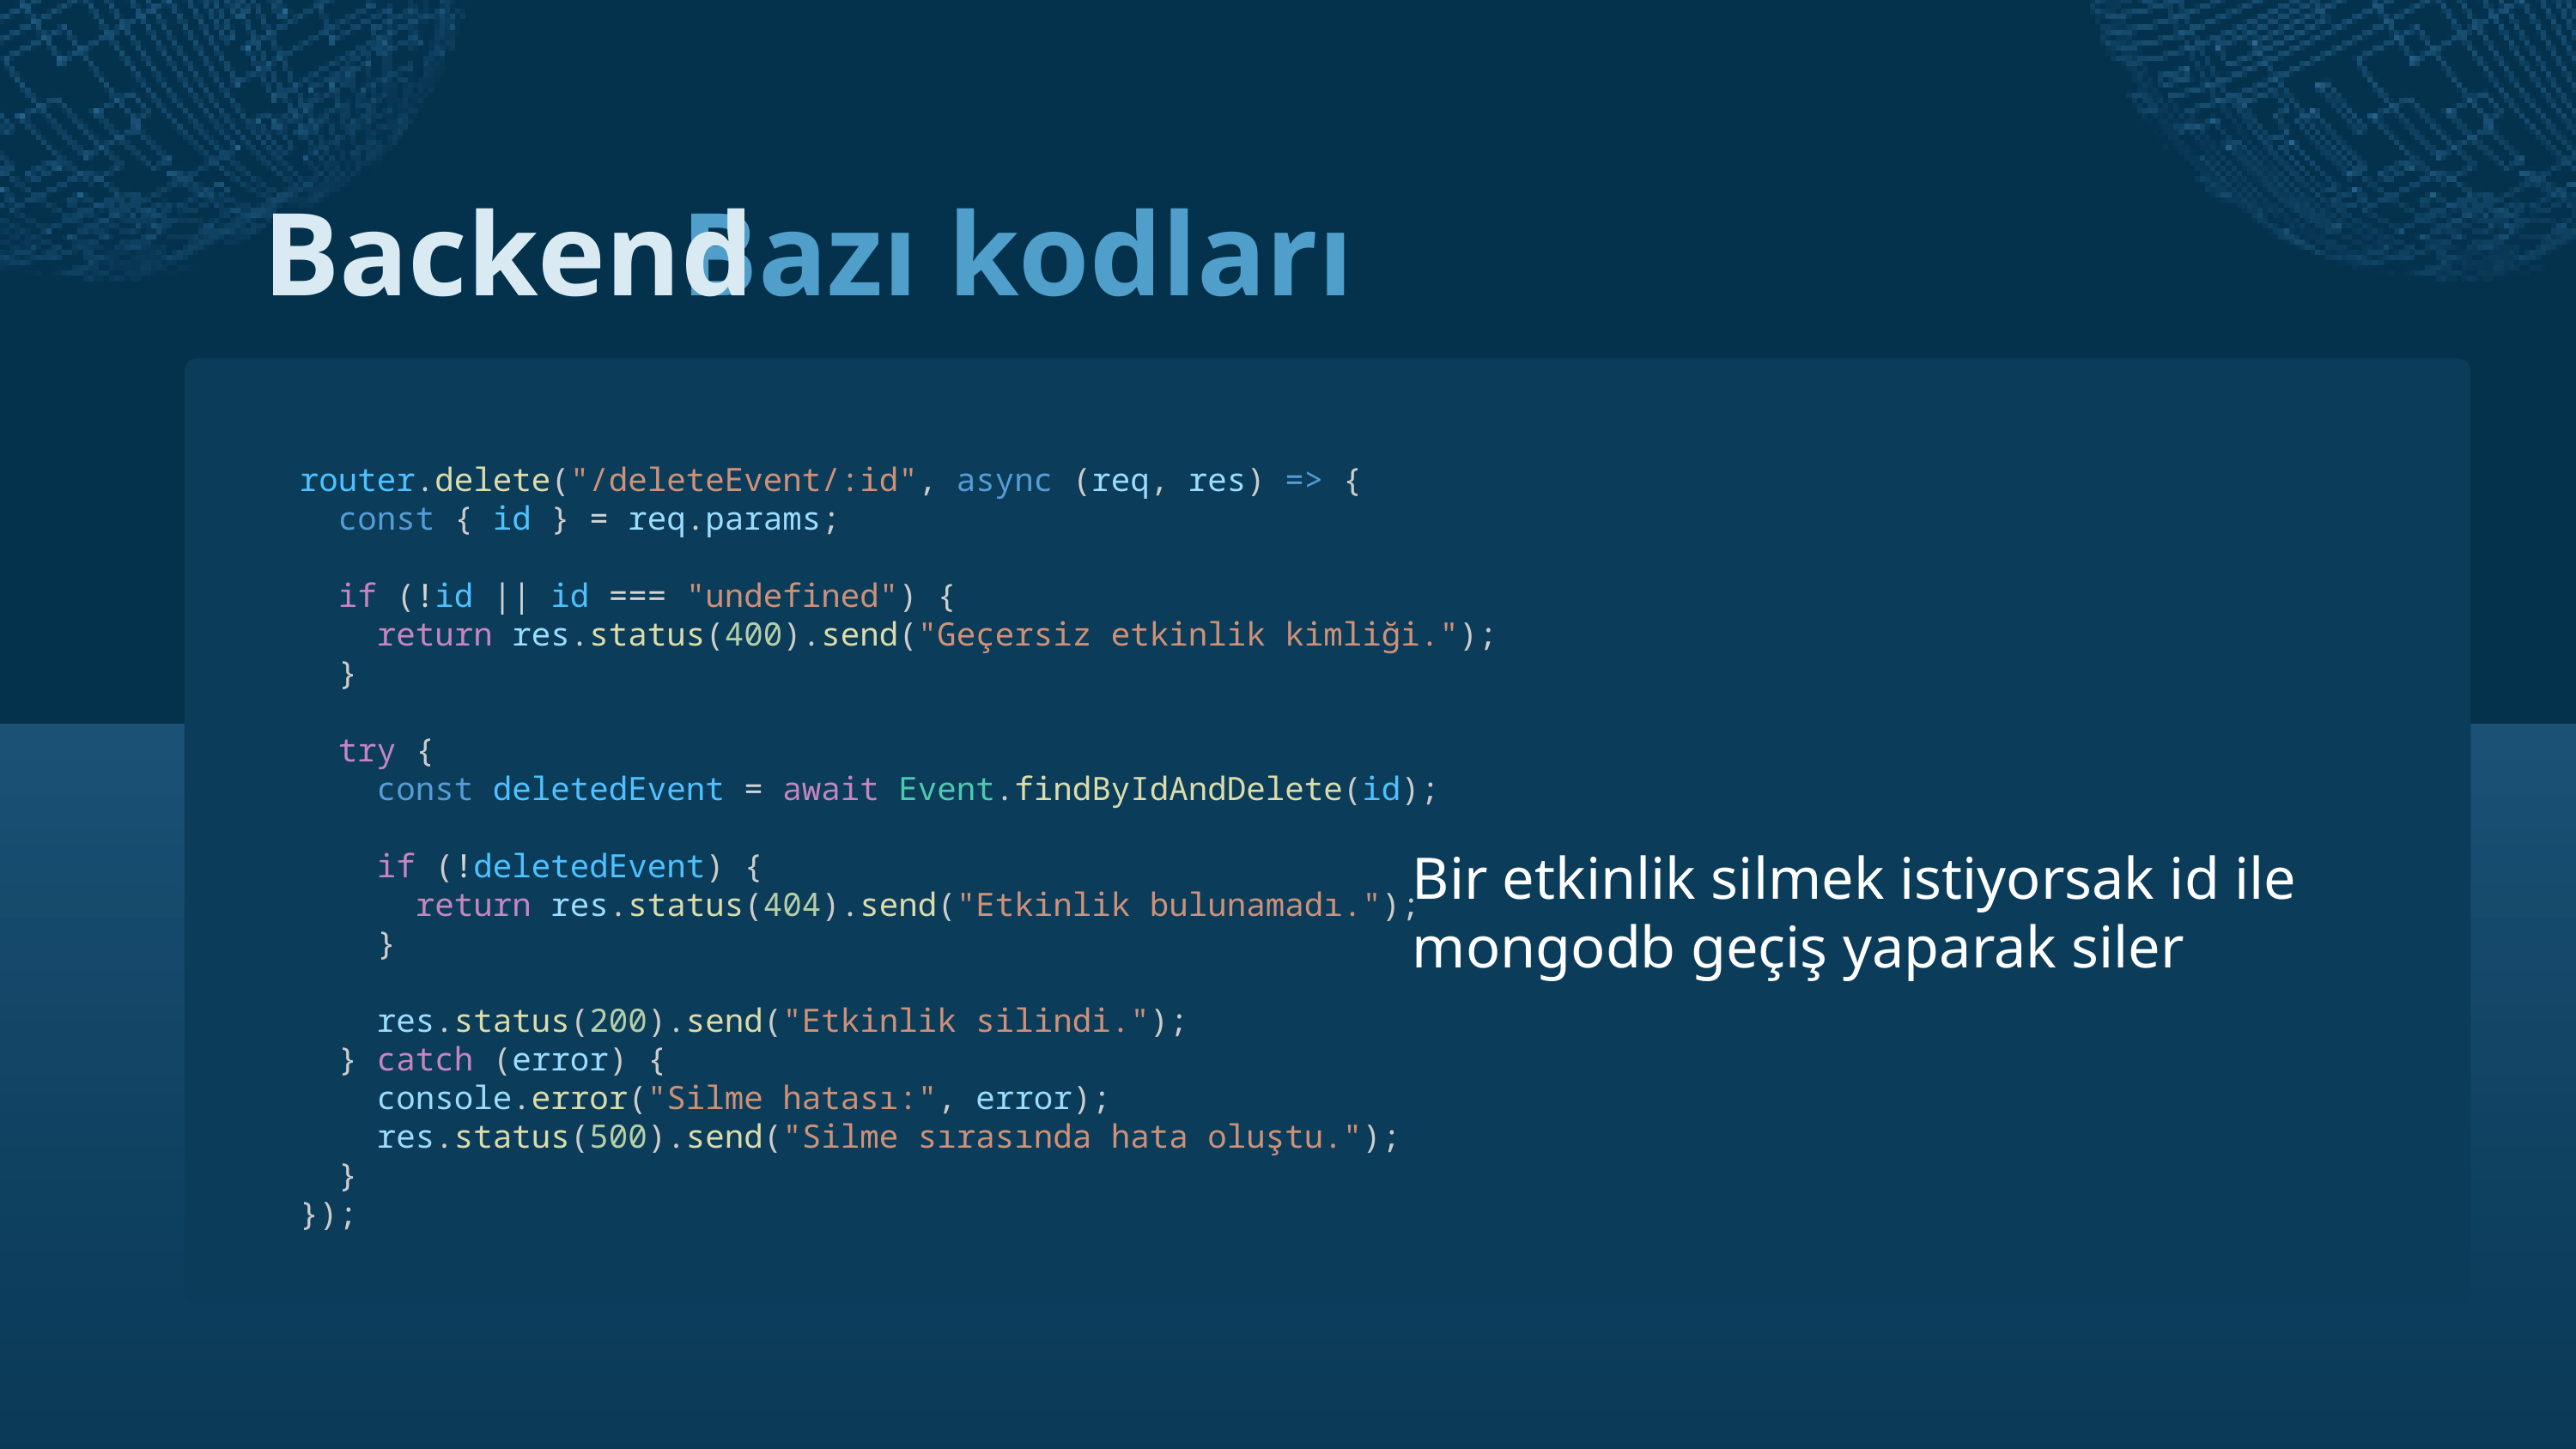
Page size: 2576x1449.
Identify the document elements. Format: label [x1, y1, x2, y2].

text_box [262, 158, 2374, 310]
text_box [184, 358, 2471, 1304]
text_box [0, 0, 482, 282]
text_box [0, 724, 2576, 1449]
text_box [2080, 0, 2576, 282]
